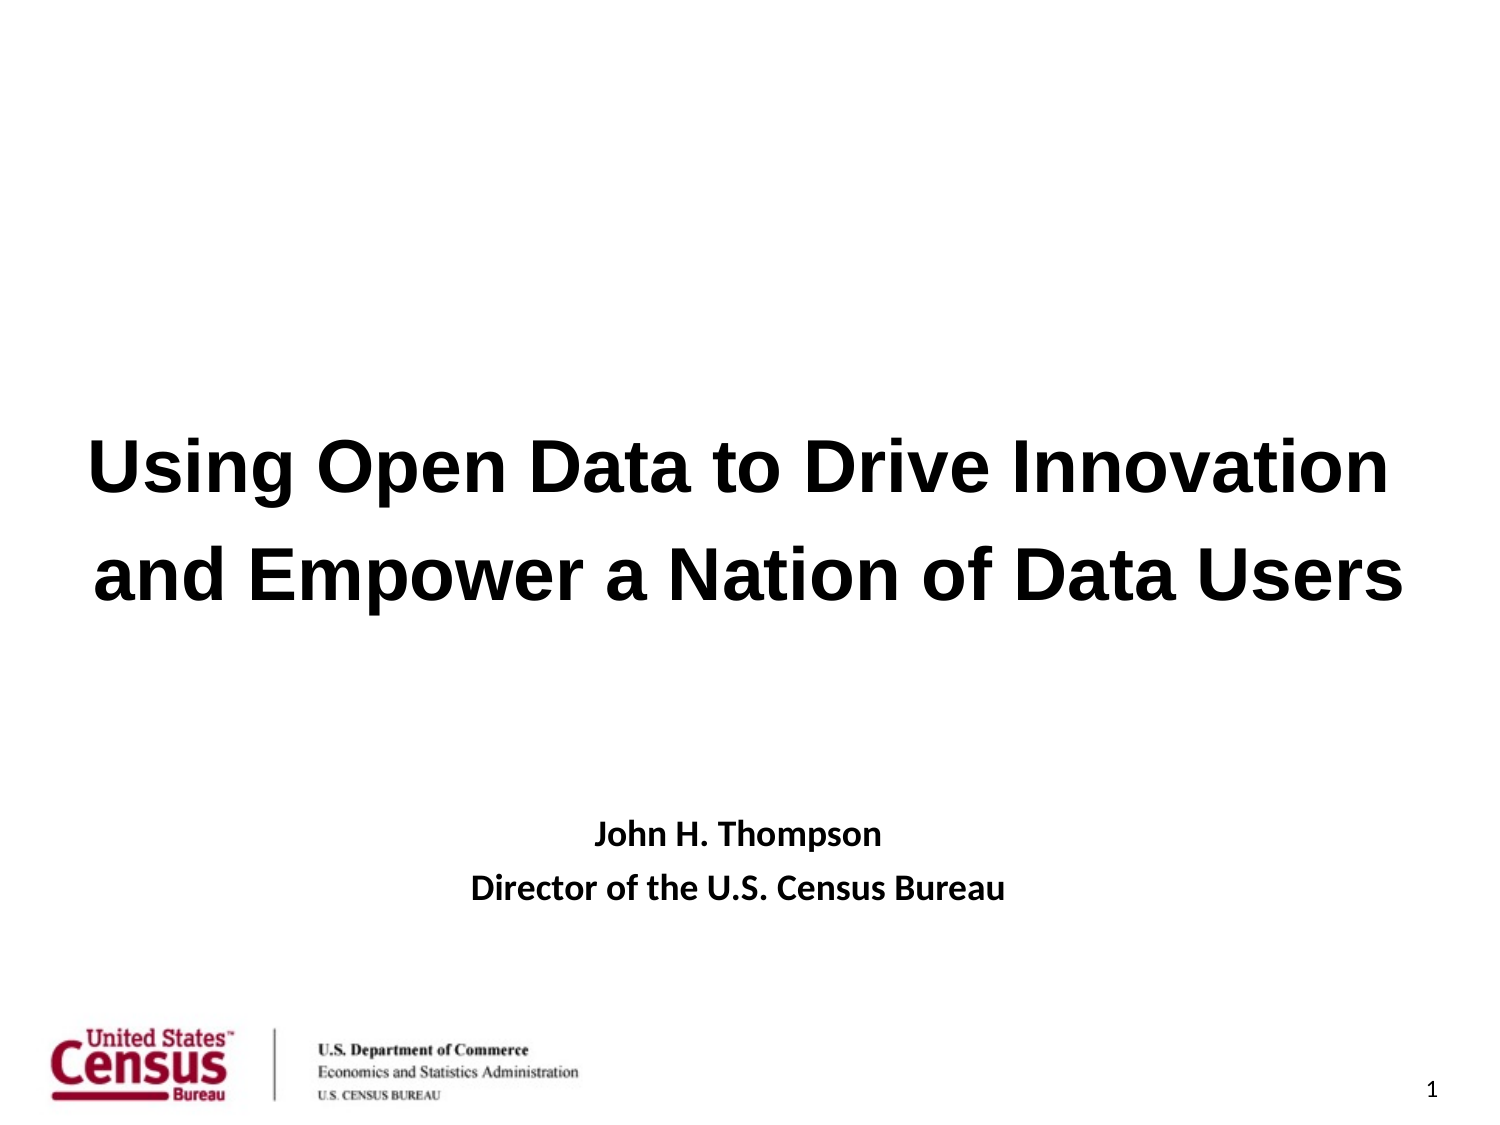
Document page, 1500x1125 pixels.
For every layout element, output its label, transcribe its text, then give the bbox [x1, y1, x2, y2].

title Using Open Data to Drive Innovation and Empower a Nation of Data Users [0, 545, 1500, 624]
text_box John H. Thompson Director of the U.S. Census Bureau [455, 792, 1022, 916]
picture [0, 889, 1500, 1125]
slide_number 1 [1364, 1065, 1500, 1125]
